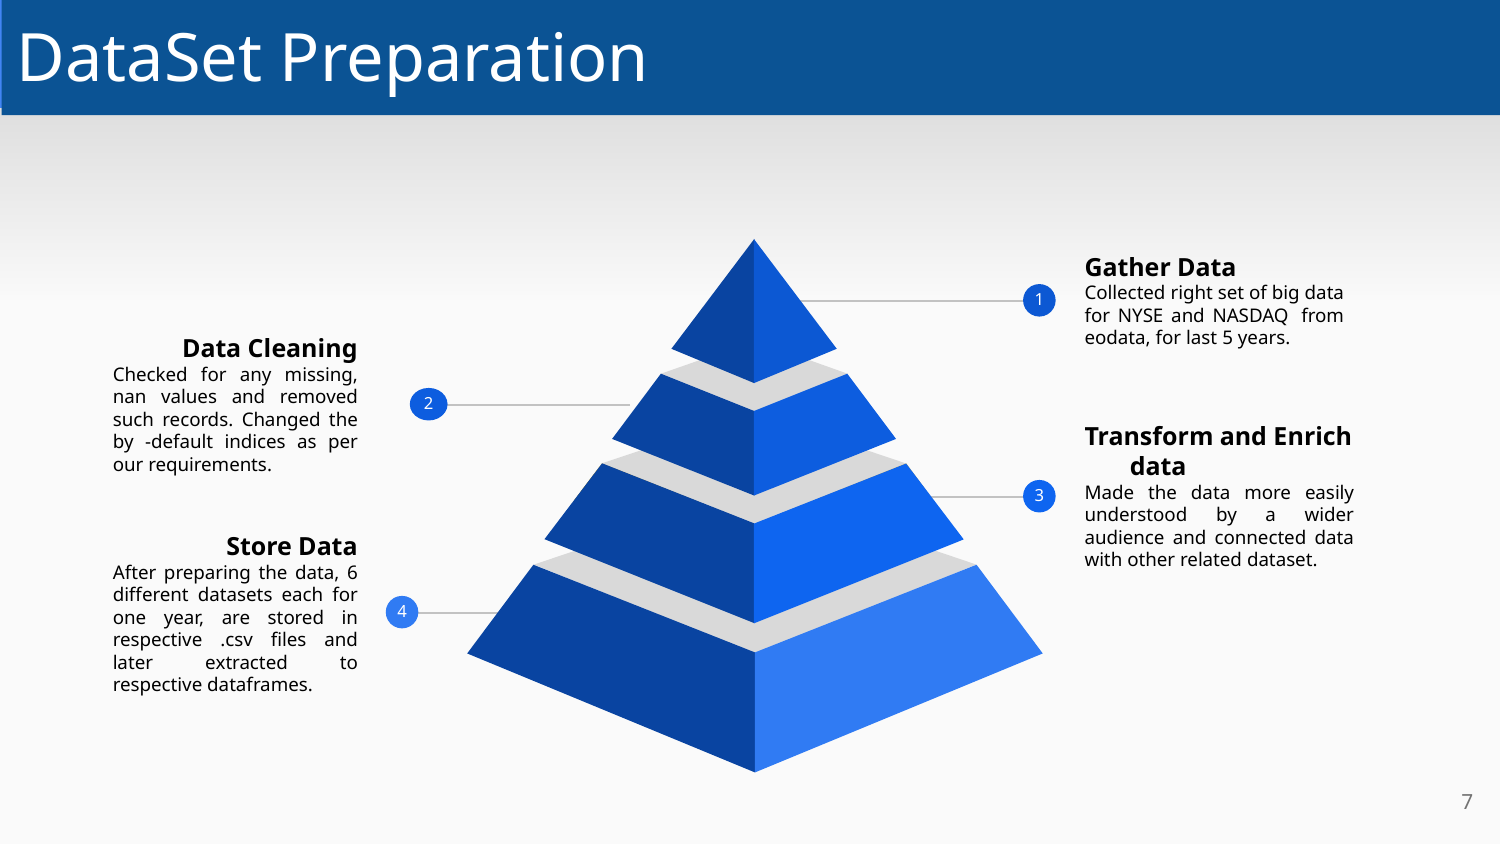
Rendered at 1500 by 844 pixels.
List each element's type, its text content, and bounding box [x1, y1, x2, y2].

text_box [97, 526, 461, 699]
text_box DataSet Preparation [1, 0, 1500, 116]
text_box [1048, 409, 1369, 582]
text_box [466, 238, 1044, 773]
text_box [798, 213, 1359, 386]
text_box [97, 317, 631, 490]
slide_number ‹#› [1398, 770, 1489, 835]
